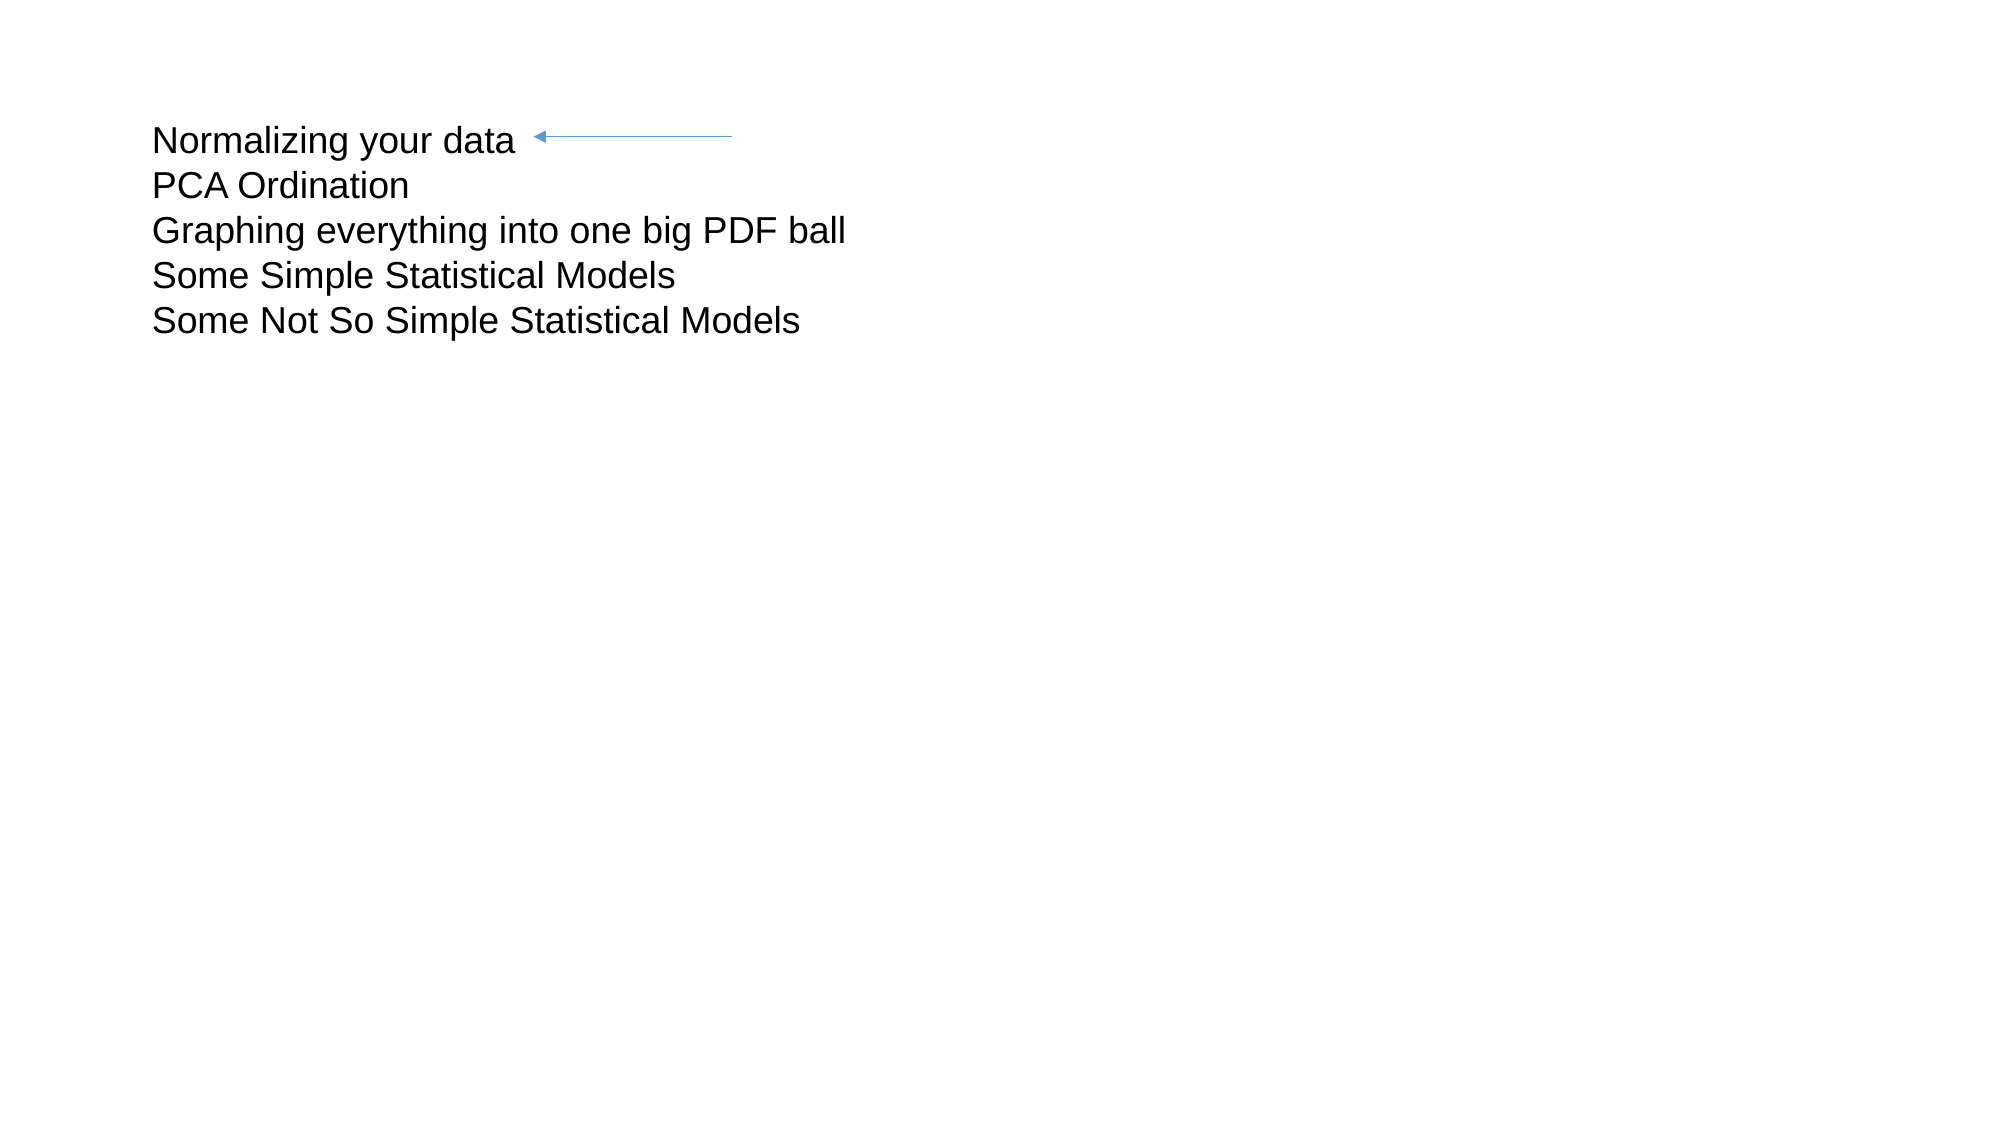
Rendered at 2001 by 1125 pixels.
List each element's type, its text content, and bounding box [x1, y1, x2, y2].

text_box Normalizing your data PCA Ordination Graphing everything into one big PDF ball Some Simple Statistical Models Some Not So Simple Statistical Models [137, 109, 862, 349]
